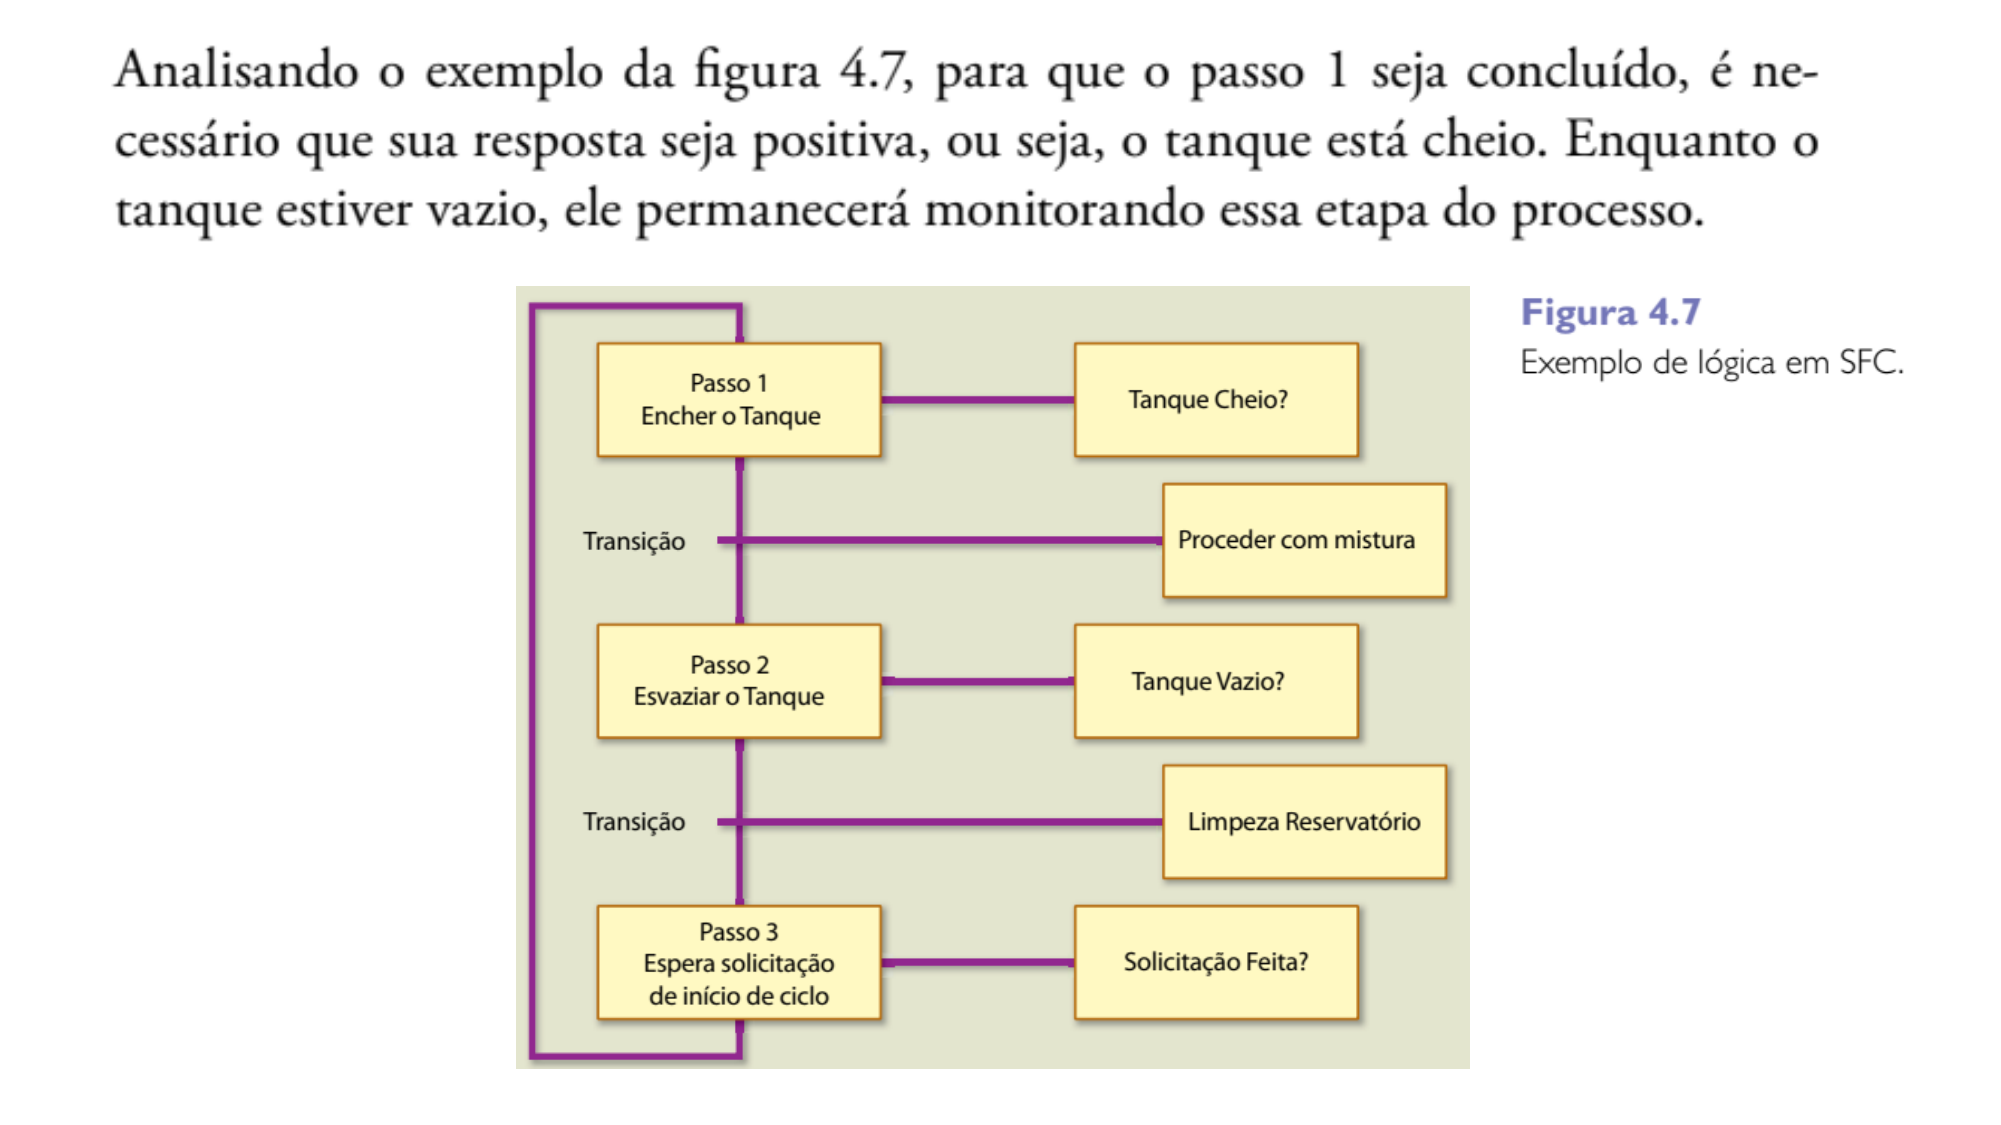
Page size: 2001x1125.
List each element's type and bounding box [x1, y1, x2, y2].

picture [516, 286, 1470, 1069]
list [101, 31, 1843, 266]
picture [1504, 286, 1929, 398]
